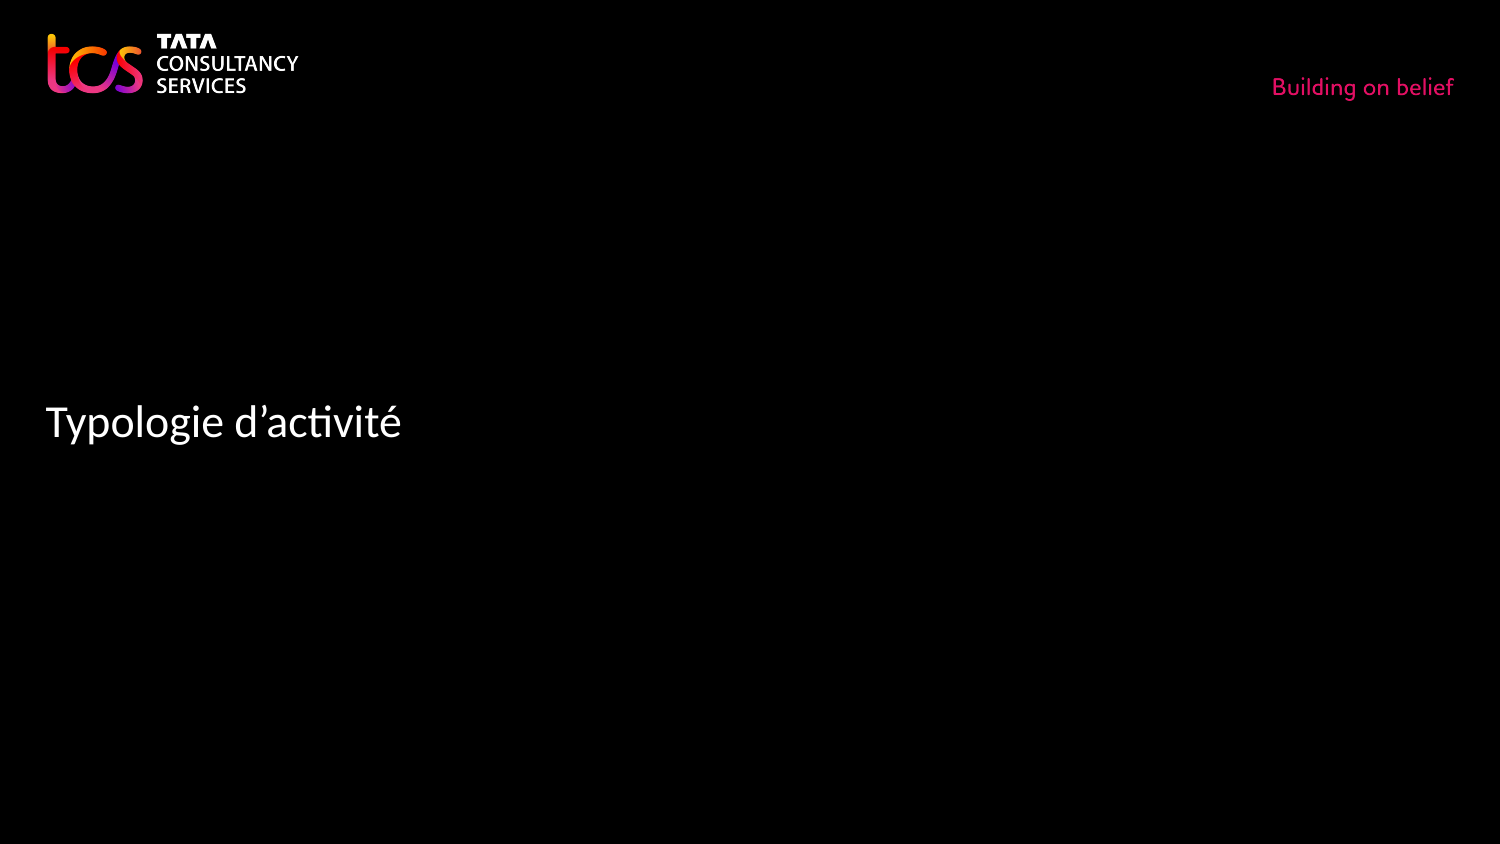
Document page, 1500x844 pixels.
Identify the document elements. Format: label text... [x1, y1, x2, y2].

picture [47, 30, 301, 100]
title Typologie d’activité [45, 395, 481, 448]
picture [1273, 77, 1455, 101]
